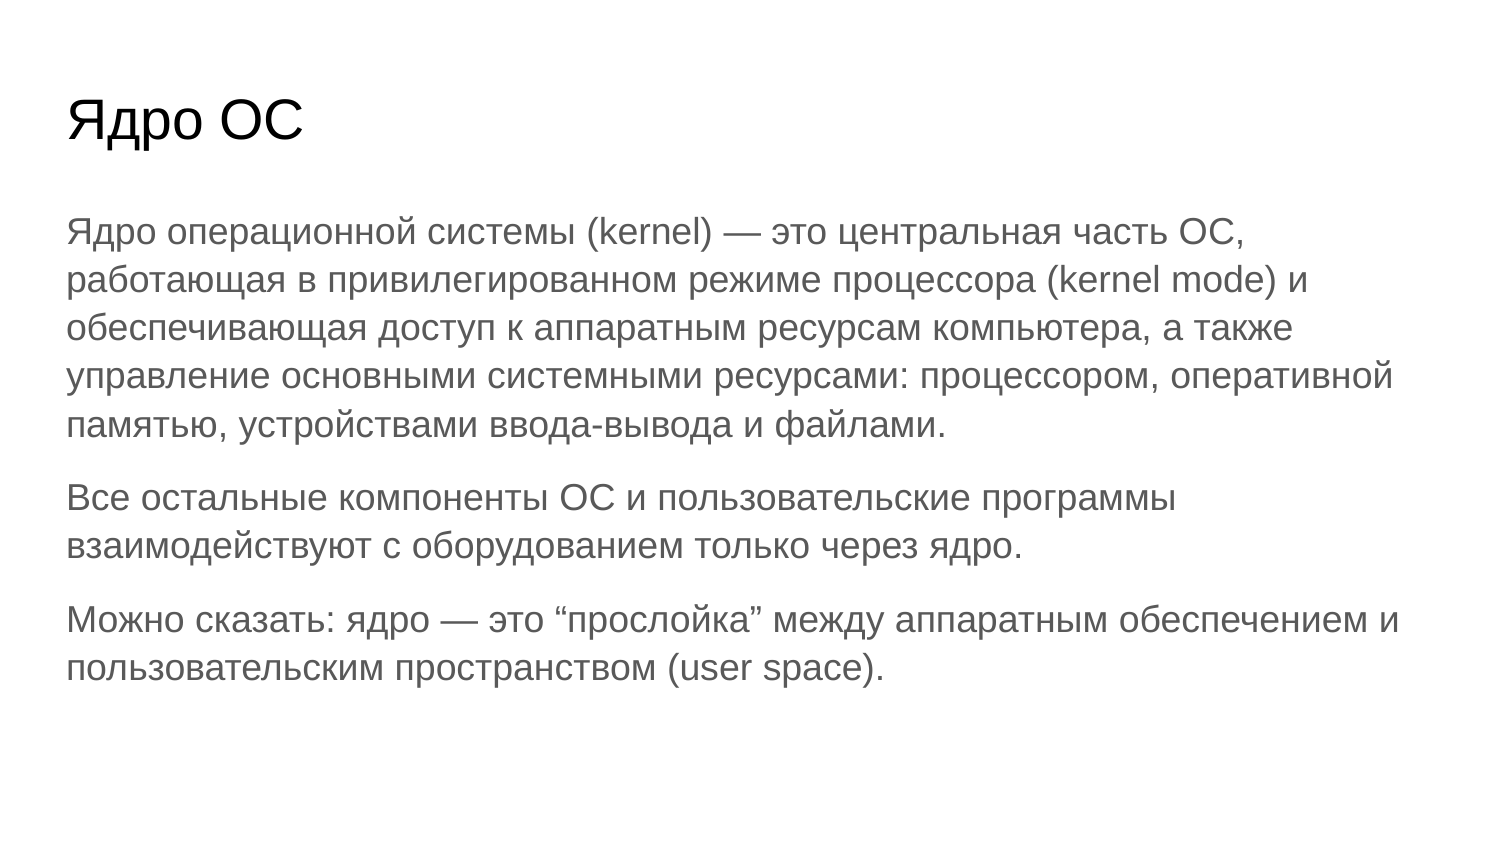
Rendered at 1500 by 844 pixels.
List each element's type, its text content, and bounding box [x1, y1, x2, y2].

list Ядро операционной системы (kernel) — это центральная часть ОС, работающая в привилегированном режиме процессора (kernel mode) и обеспечивающая доступ к аппаратным ресурсам компьютера, а также управление основными системными ресурсами: процессором, оперативной памятью, устройствами ввода-вывода и файлами. Все остальные компоненты ОС и пользовательские программы взаимодействуют с оборудованием только через ядро. Можно сказать: ядро — это “прослойка” между аппаратным обеспечением и пользовательским пространством (user space). [51, 189, 1449, 750]
title Ядро ОС [51, 72, 1449, 167]
